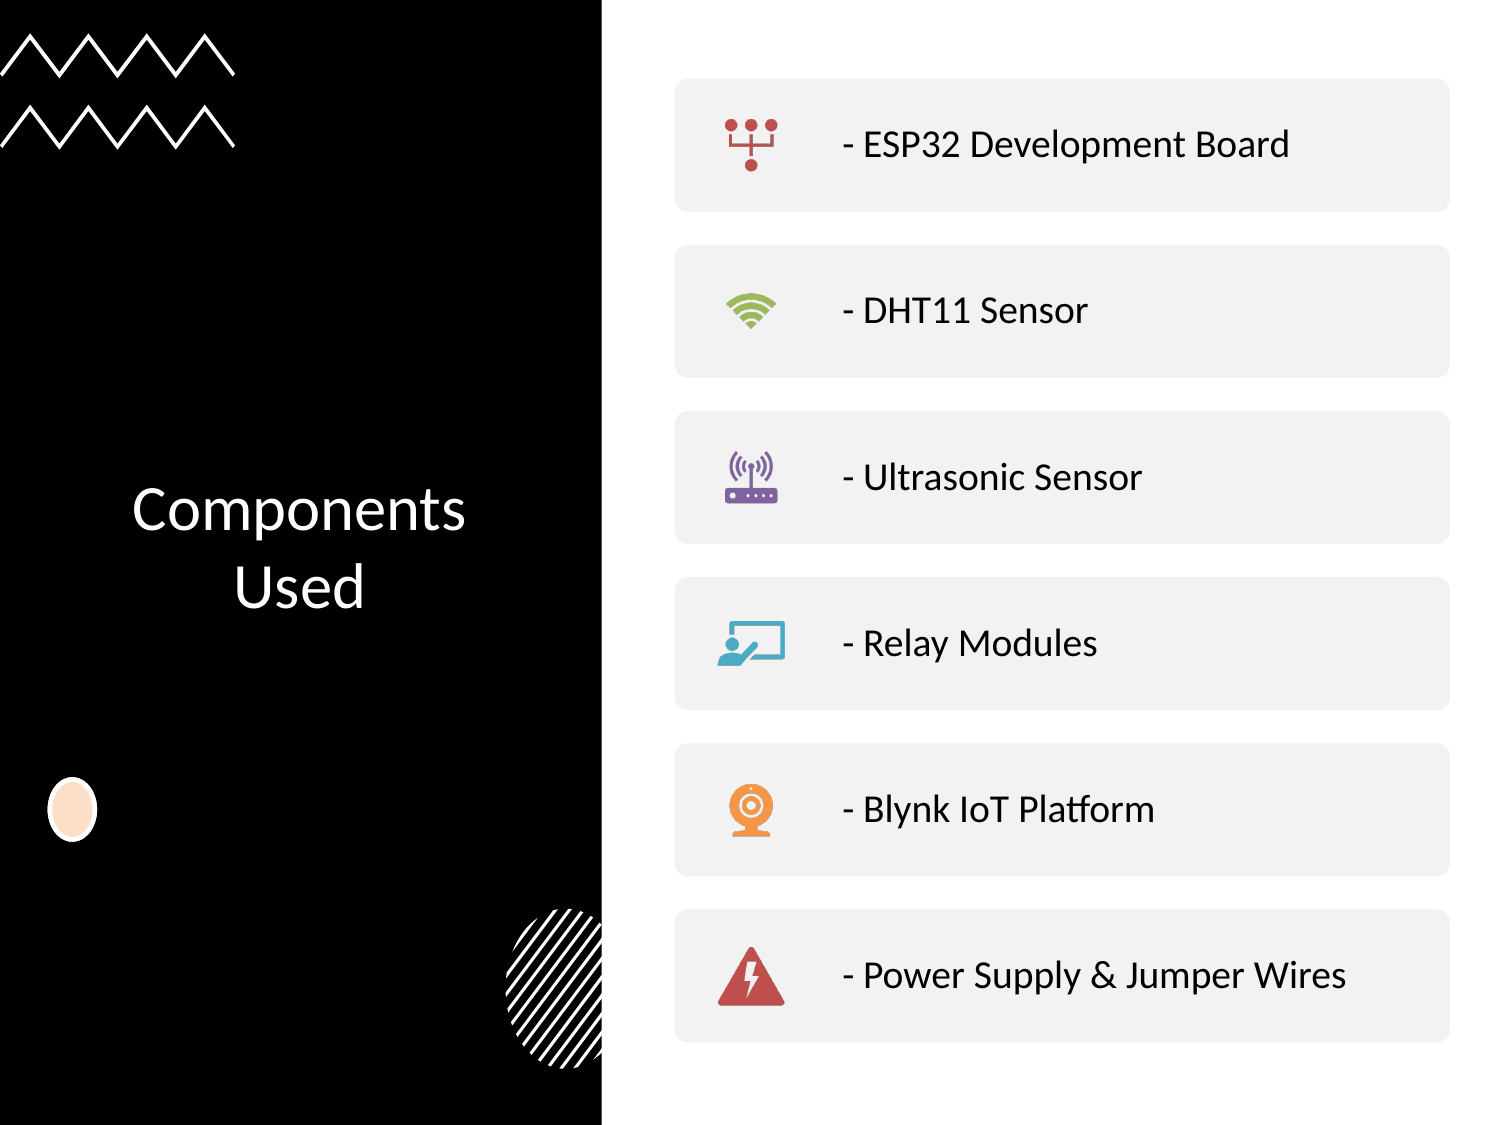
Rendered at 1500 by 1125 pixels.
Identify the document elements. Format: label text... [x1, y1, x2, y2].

text_box [47, 777, 97, 842]
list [674, 78, 1451, 1043]
text_box [0, 0, 604, 1125]
text_box [604, 0, 1500, 1125]
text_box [0, 33, 236, 150]
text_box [505, 908, 626, 1069]
title Components Used [103, 196, 497, 892]
